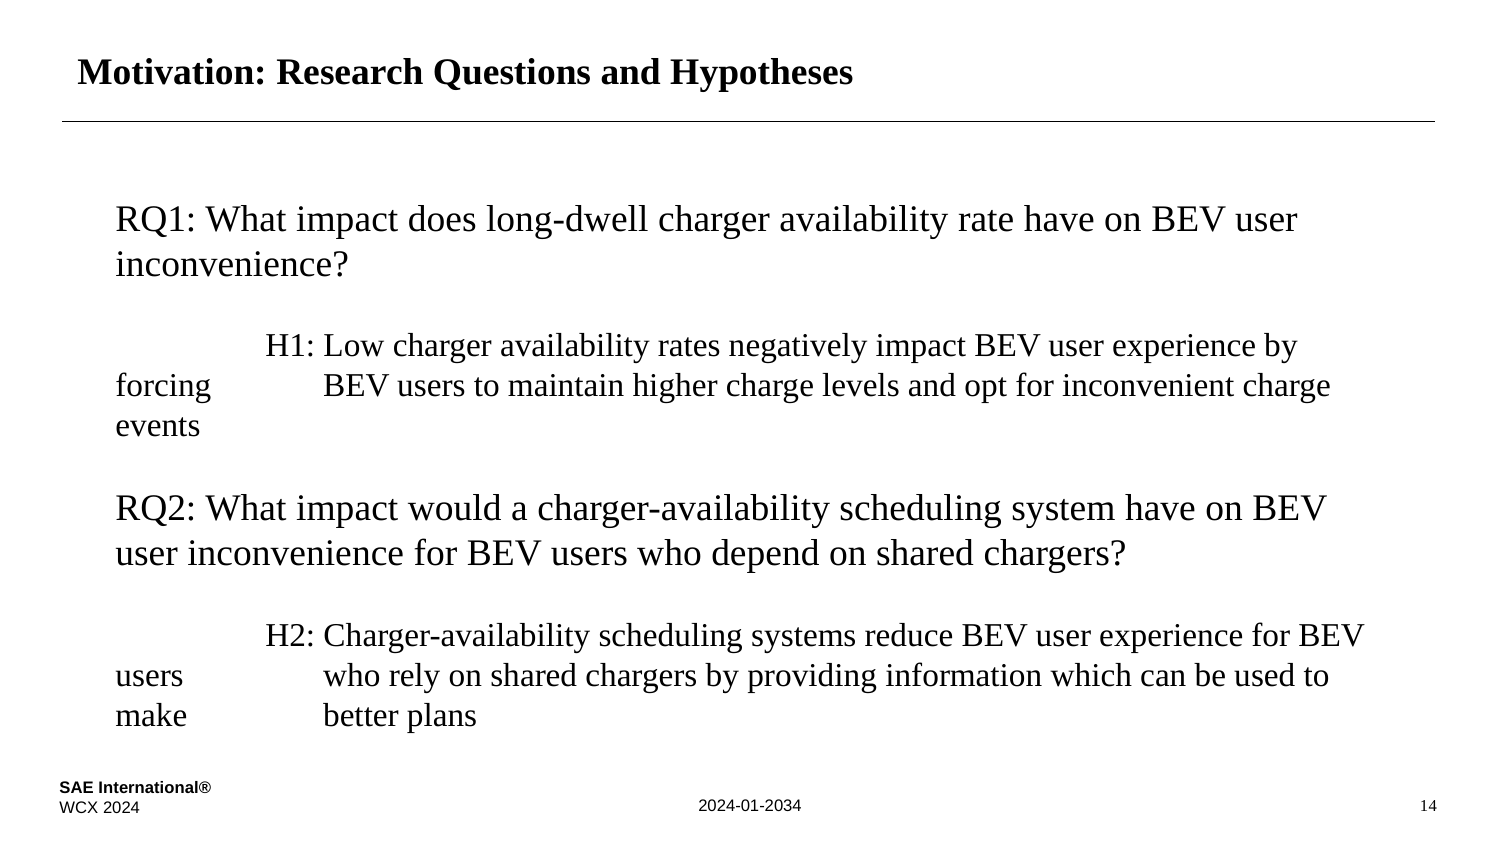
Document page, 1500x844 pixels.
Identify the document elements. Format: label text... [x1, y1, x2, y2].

title Motivation: Research Questions and Hypotheses [62, 44, 1436, 111]
text_box RQ1: What impact does long-dwell charger availability rate have on BEV user inconvenience? H1: Low charger availability rates negatively impact BEV user experience by forcing BEV users to maintain higher charge levels and opt for inconvenient charge events RQ2: What impact would a charger-availability scheduling system have on BEV user inconvenience for BEV users who depend on shared chargers? H2: Charger-availability scheduling systems reduce BEV user experience for BEV users who rely on shared chargers by providing information which can be used to make better plans [100, 186, 1393, 741]
